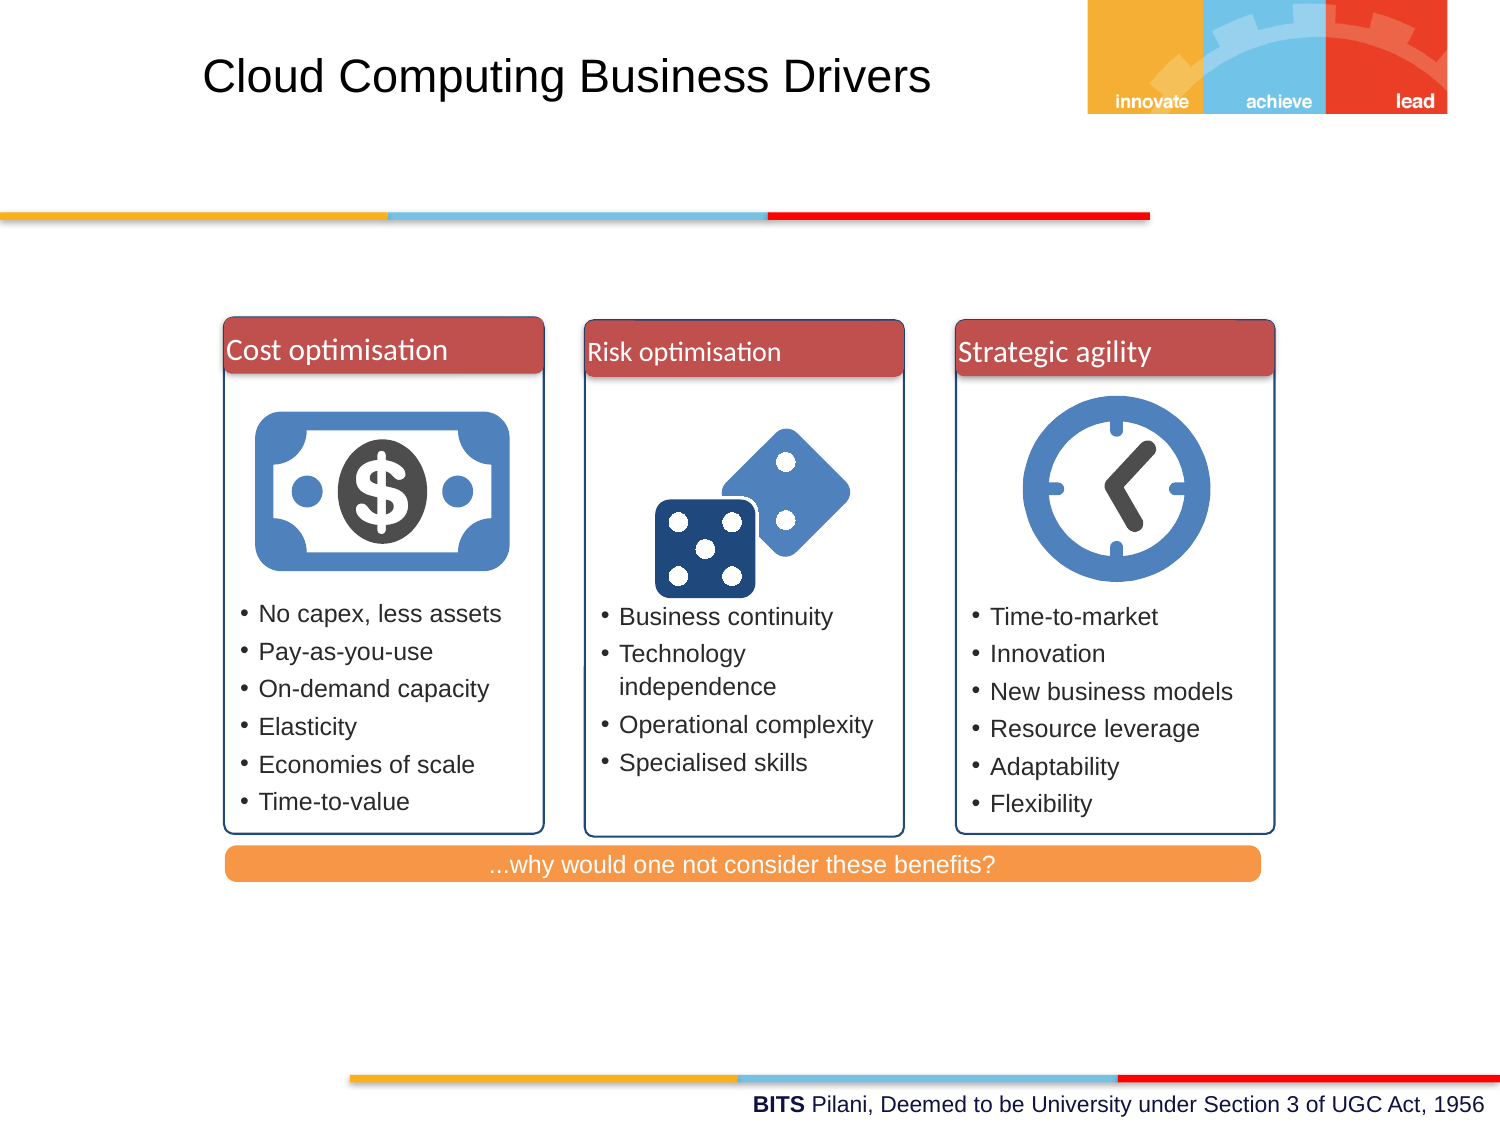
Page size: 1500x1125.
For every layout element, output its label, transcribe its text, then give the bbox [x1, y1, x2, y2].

picture [1087, 0, 1448, 114]
text_box [74, 45, 1425, 233]
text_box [223, 317, 544, 834]
text_box Risk optimisation [581, 317, 907, 380]
text_box Business continuity Technology independence Operational complexity Specialised skills [584, 385, 904, 837]
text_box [955, 319, 1275, 835]
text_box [654, 428, 853, 599]
text_box ...why would one not consider these benefits? [224, 845, 1262, 882]
